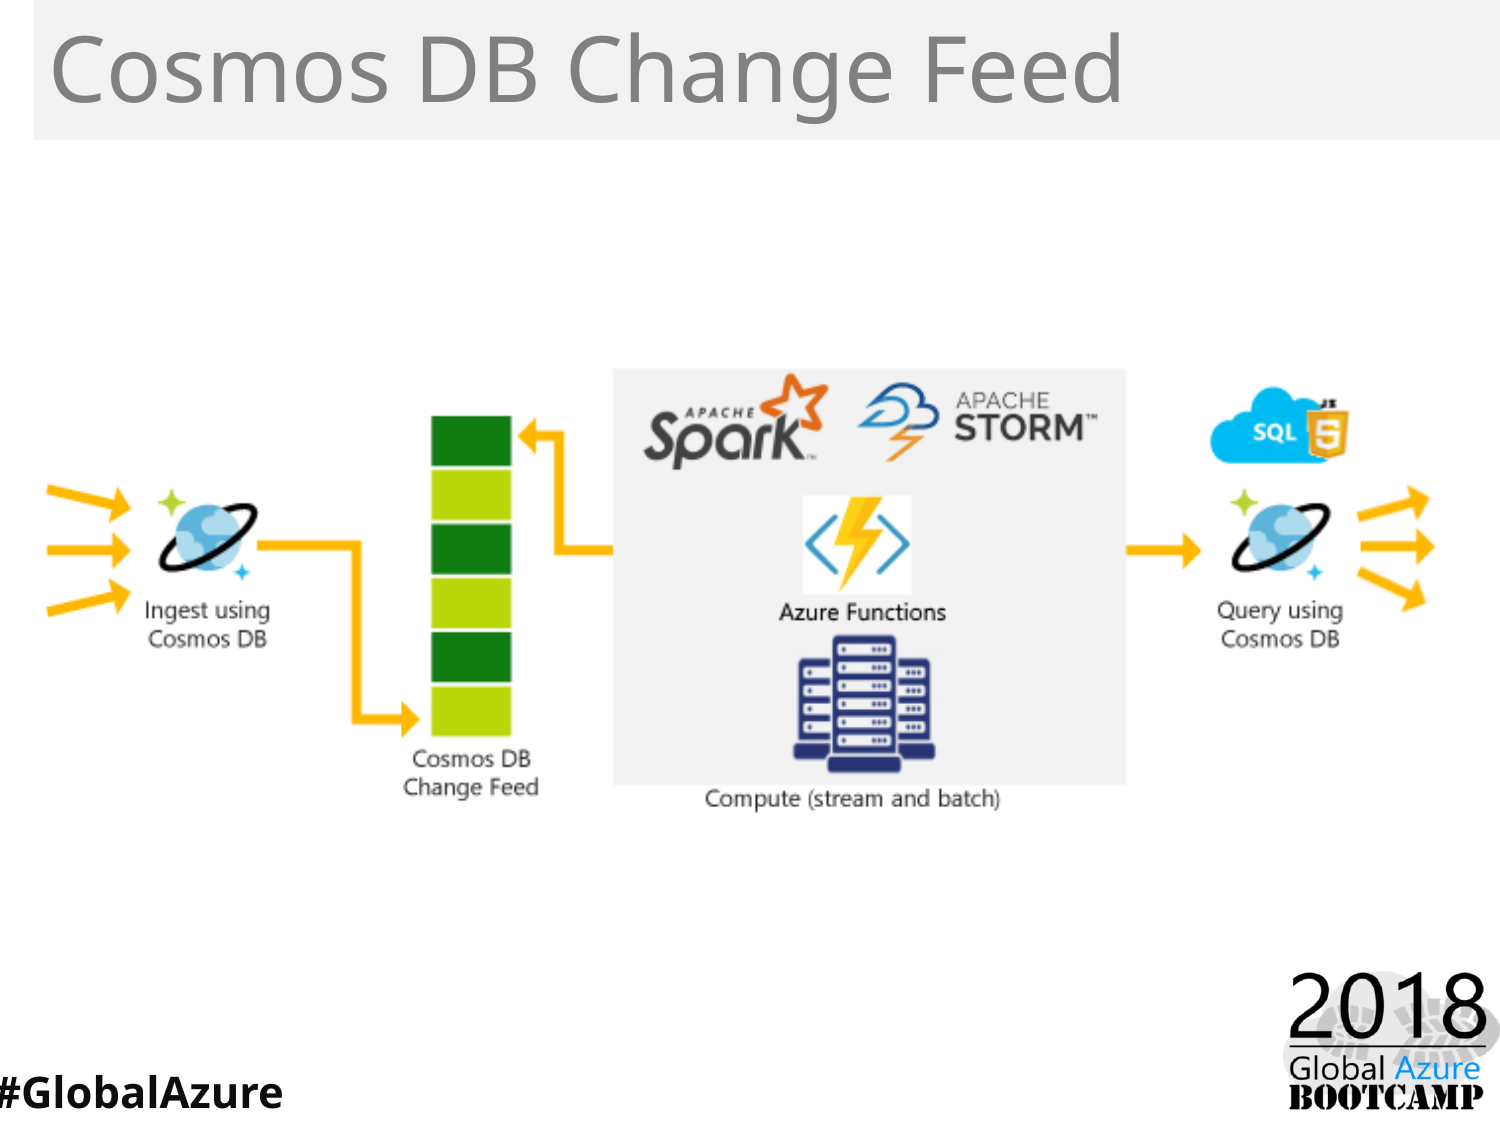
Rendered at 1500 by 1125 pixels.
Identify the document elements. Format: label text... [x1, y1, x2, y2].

picture [1283, 940, 1500, 1125]
picture [46, 361, 1454, 817]
title Cosmos DB Change Feed [33, 0, 1397, 182]
